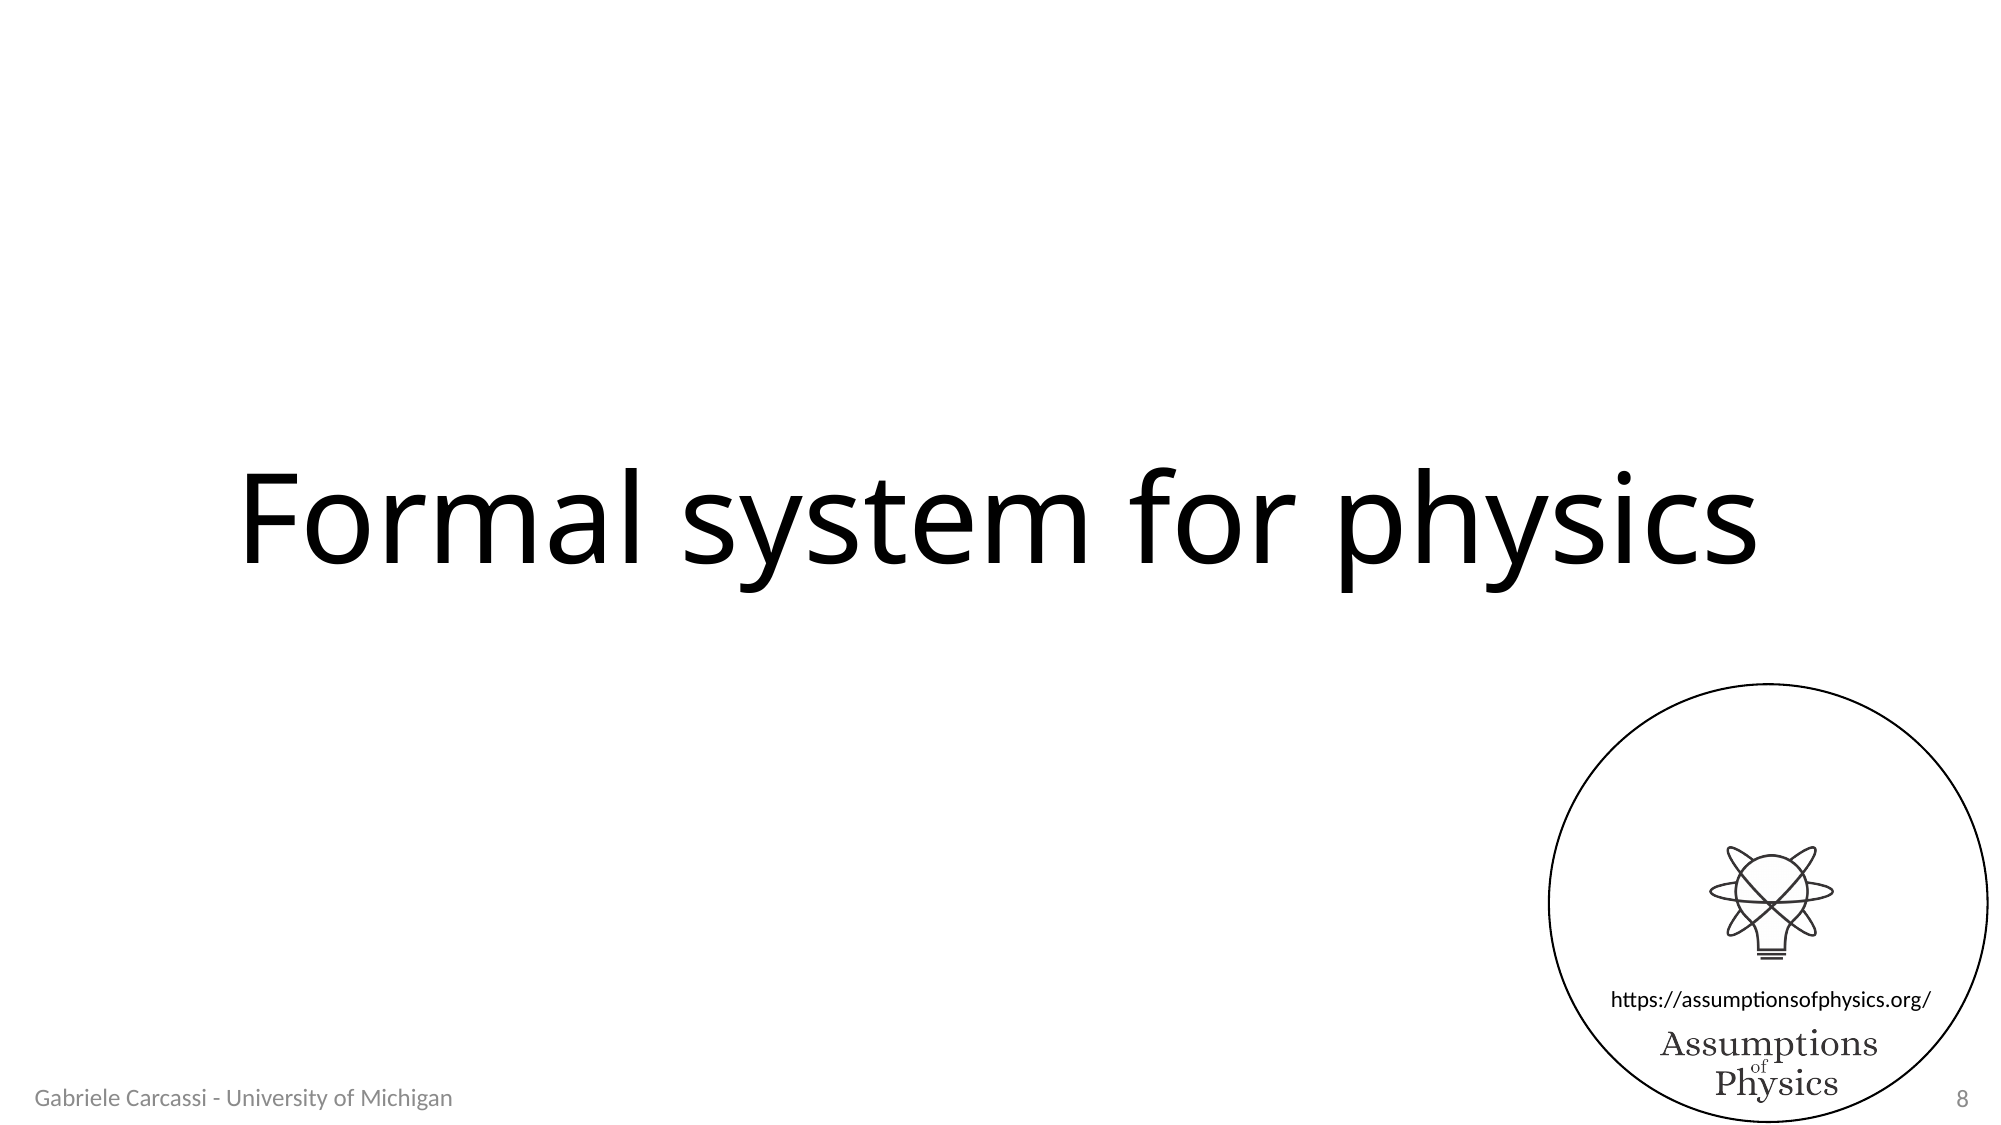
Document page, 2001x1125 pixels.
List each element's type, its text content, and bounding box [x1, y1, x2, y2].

title Formal system for physics [136, 280, 1862, 749]
picture [1660, 1029, 1877, 1103]
footer Gabriele Carcassi - University of Michigan [19, 1077, 999, 1116]
picture [1709, 846, 1834, 960]
slide_number 8 [1893, 1078, 1985, 1116]
